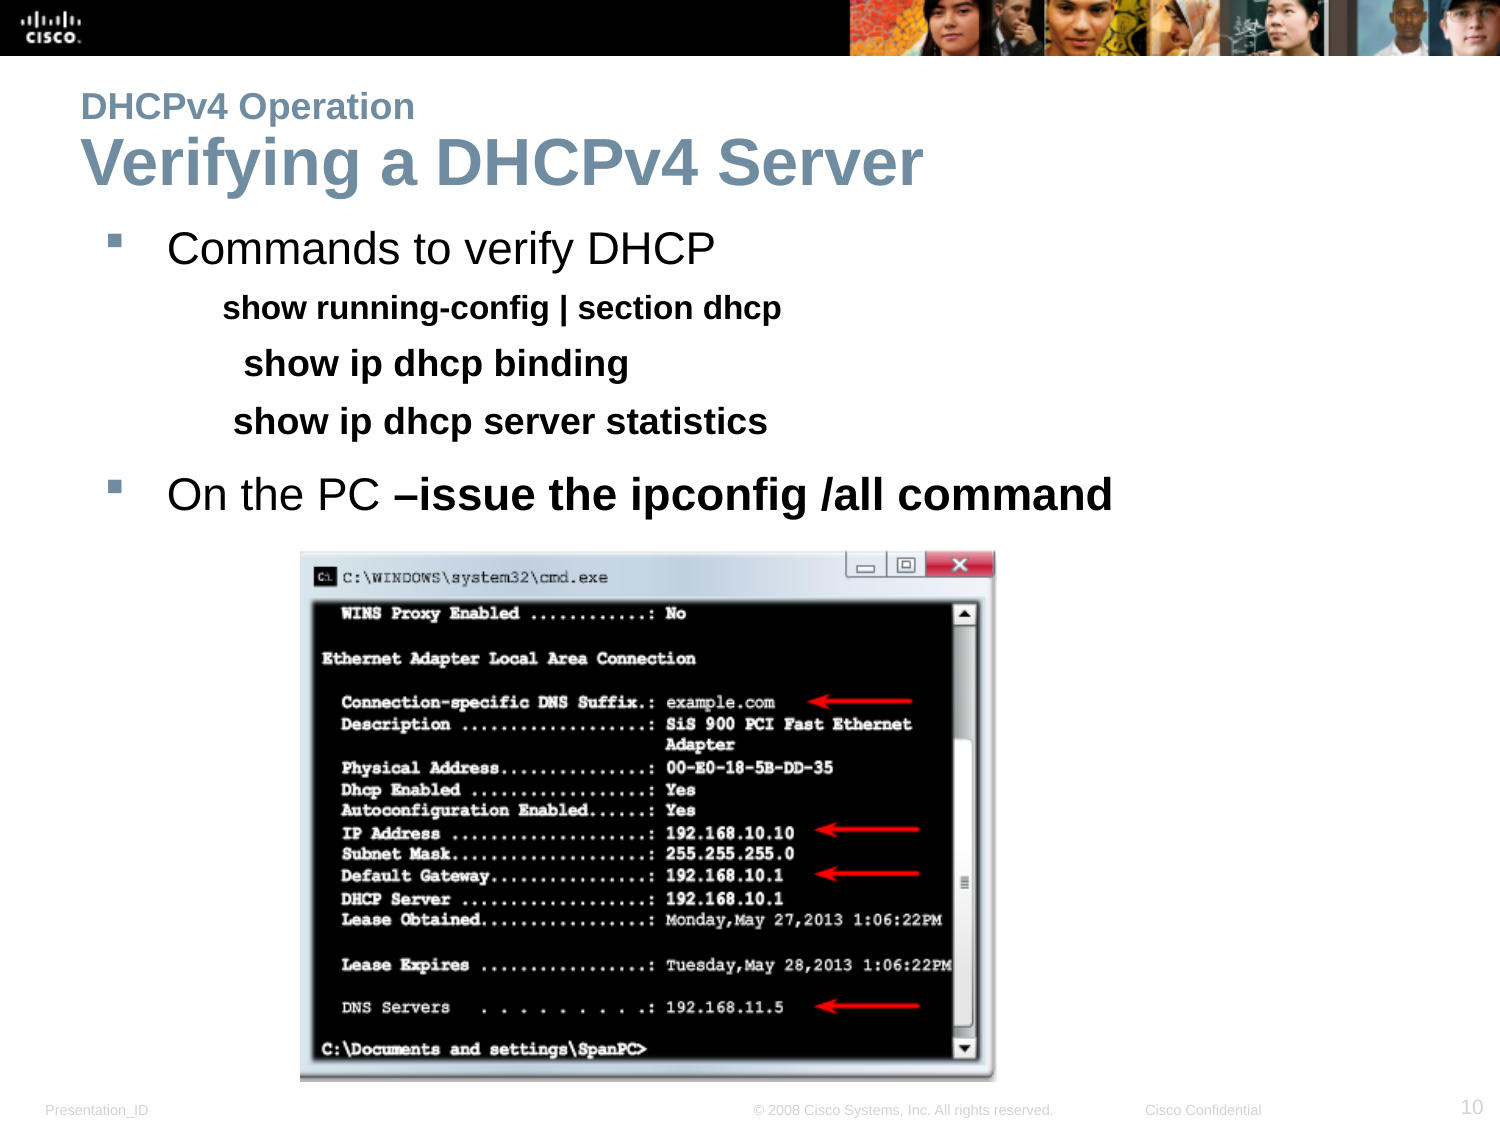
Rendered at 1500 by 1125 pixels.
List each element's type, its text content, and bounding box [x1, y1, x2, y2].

picture [299, 546, 997, 1082]
list Commands to verify DHCP show running-config | section dhcp show ip dhcp binding show ip dhcp server statistics On the PC –issue the ipconfig /all command [90, 212, 1432, 1059]
picture [0, 0, 1500, 56]
title DHCPv4 Operation Verifying a DHCPv4 Server [66, 68, 1404, 207]
